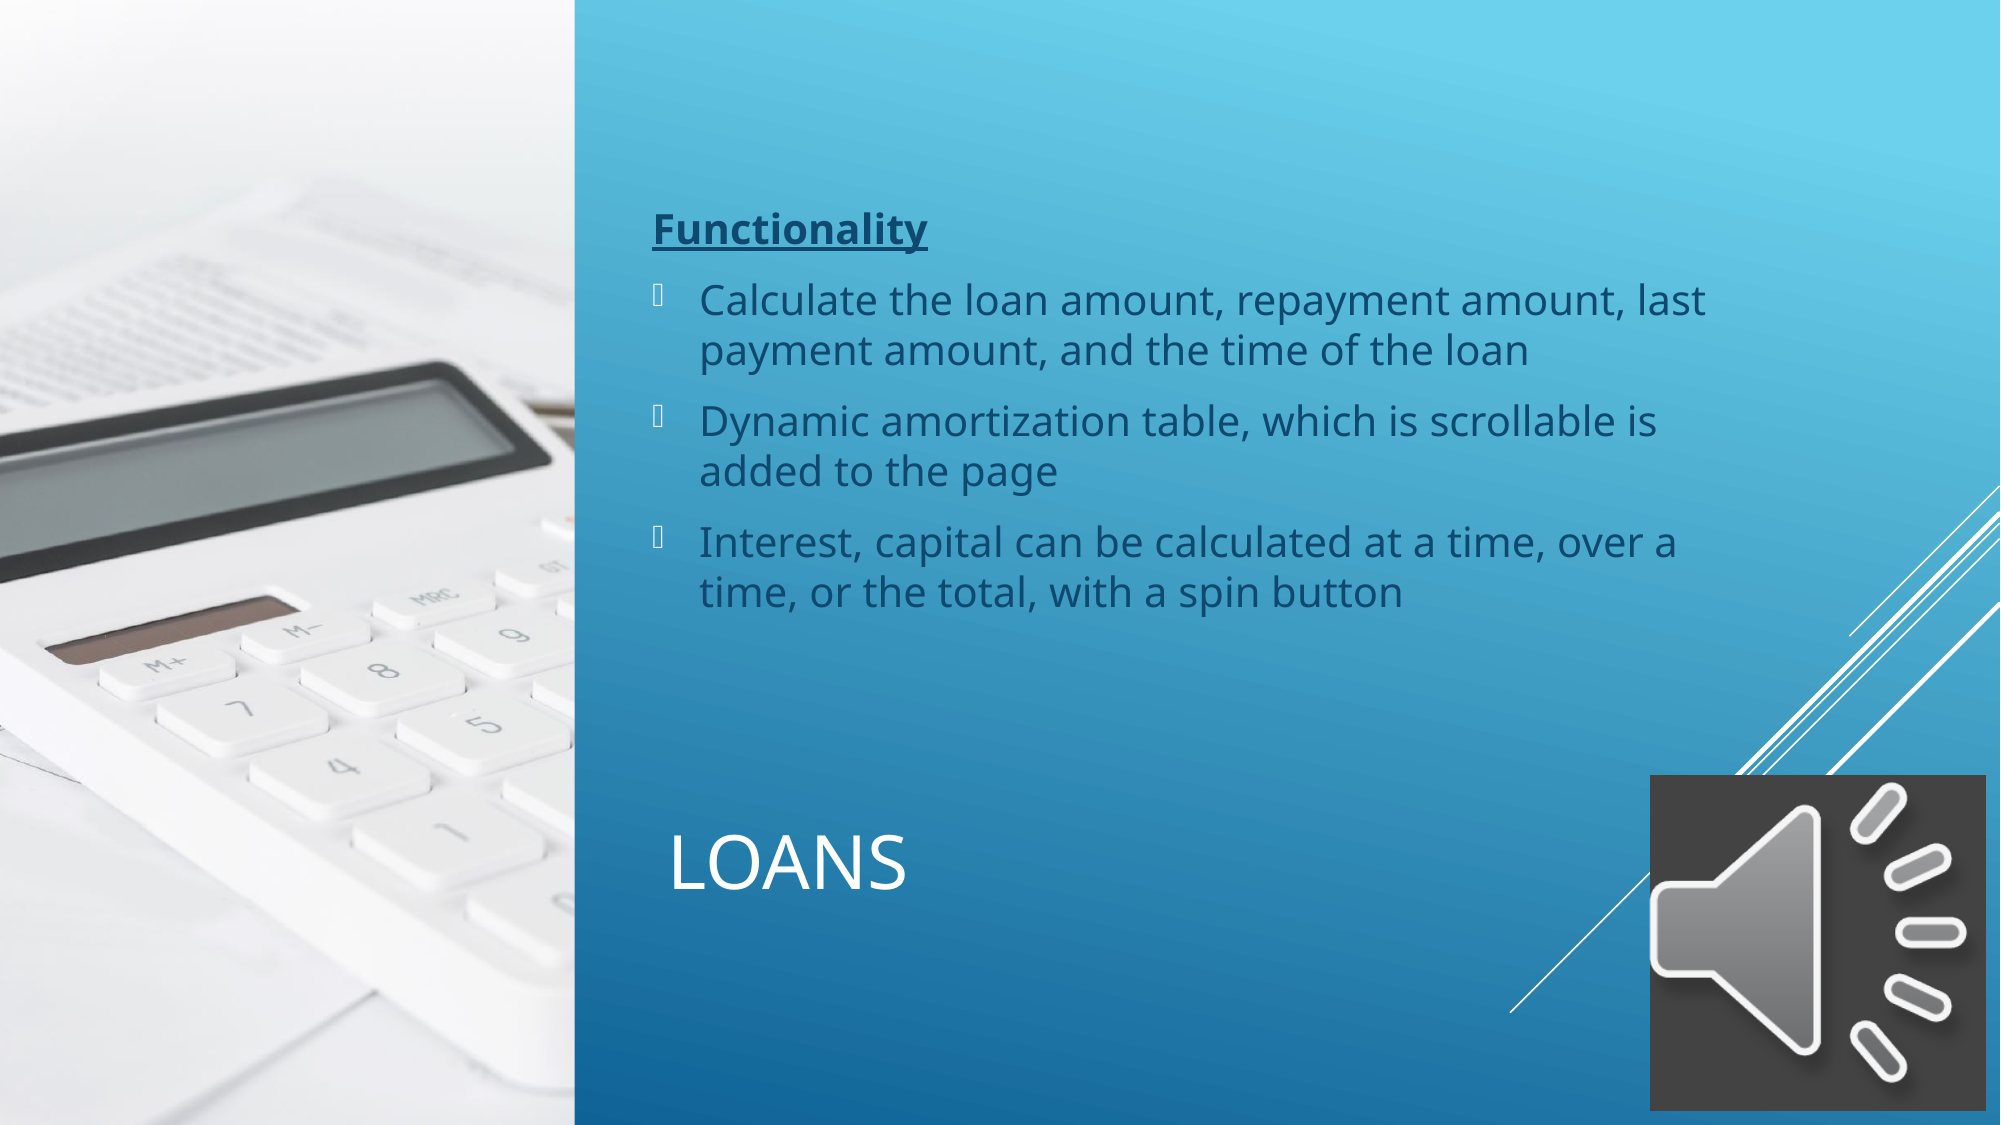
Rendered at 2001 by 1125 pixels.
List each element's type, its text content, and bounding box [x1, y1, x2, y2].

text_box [1510, 485, 2000, 1013]
title Loans [652, 736, 1510, 984]
text_box [575, 0, 2000, 1125]
list Functionality Calculate the loan amount, repayment amount, last payment amount, and the time of the loan Dynamic amortization table, which is scrollable is added to the page Interest, capital can be calculated at a time, over a time, or the total, with a spin button [637, 112, 1725, 706]
picture [1648, 773, 1987, 1112]
picture [0, 0, 575, 1125]
